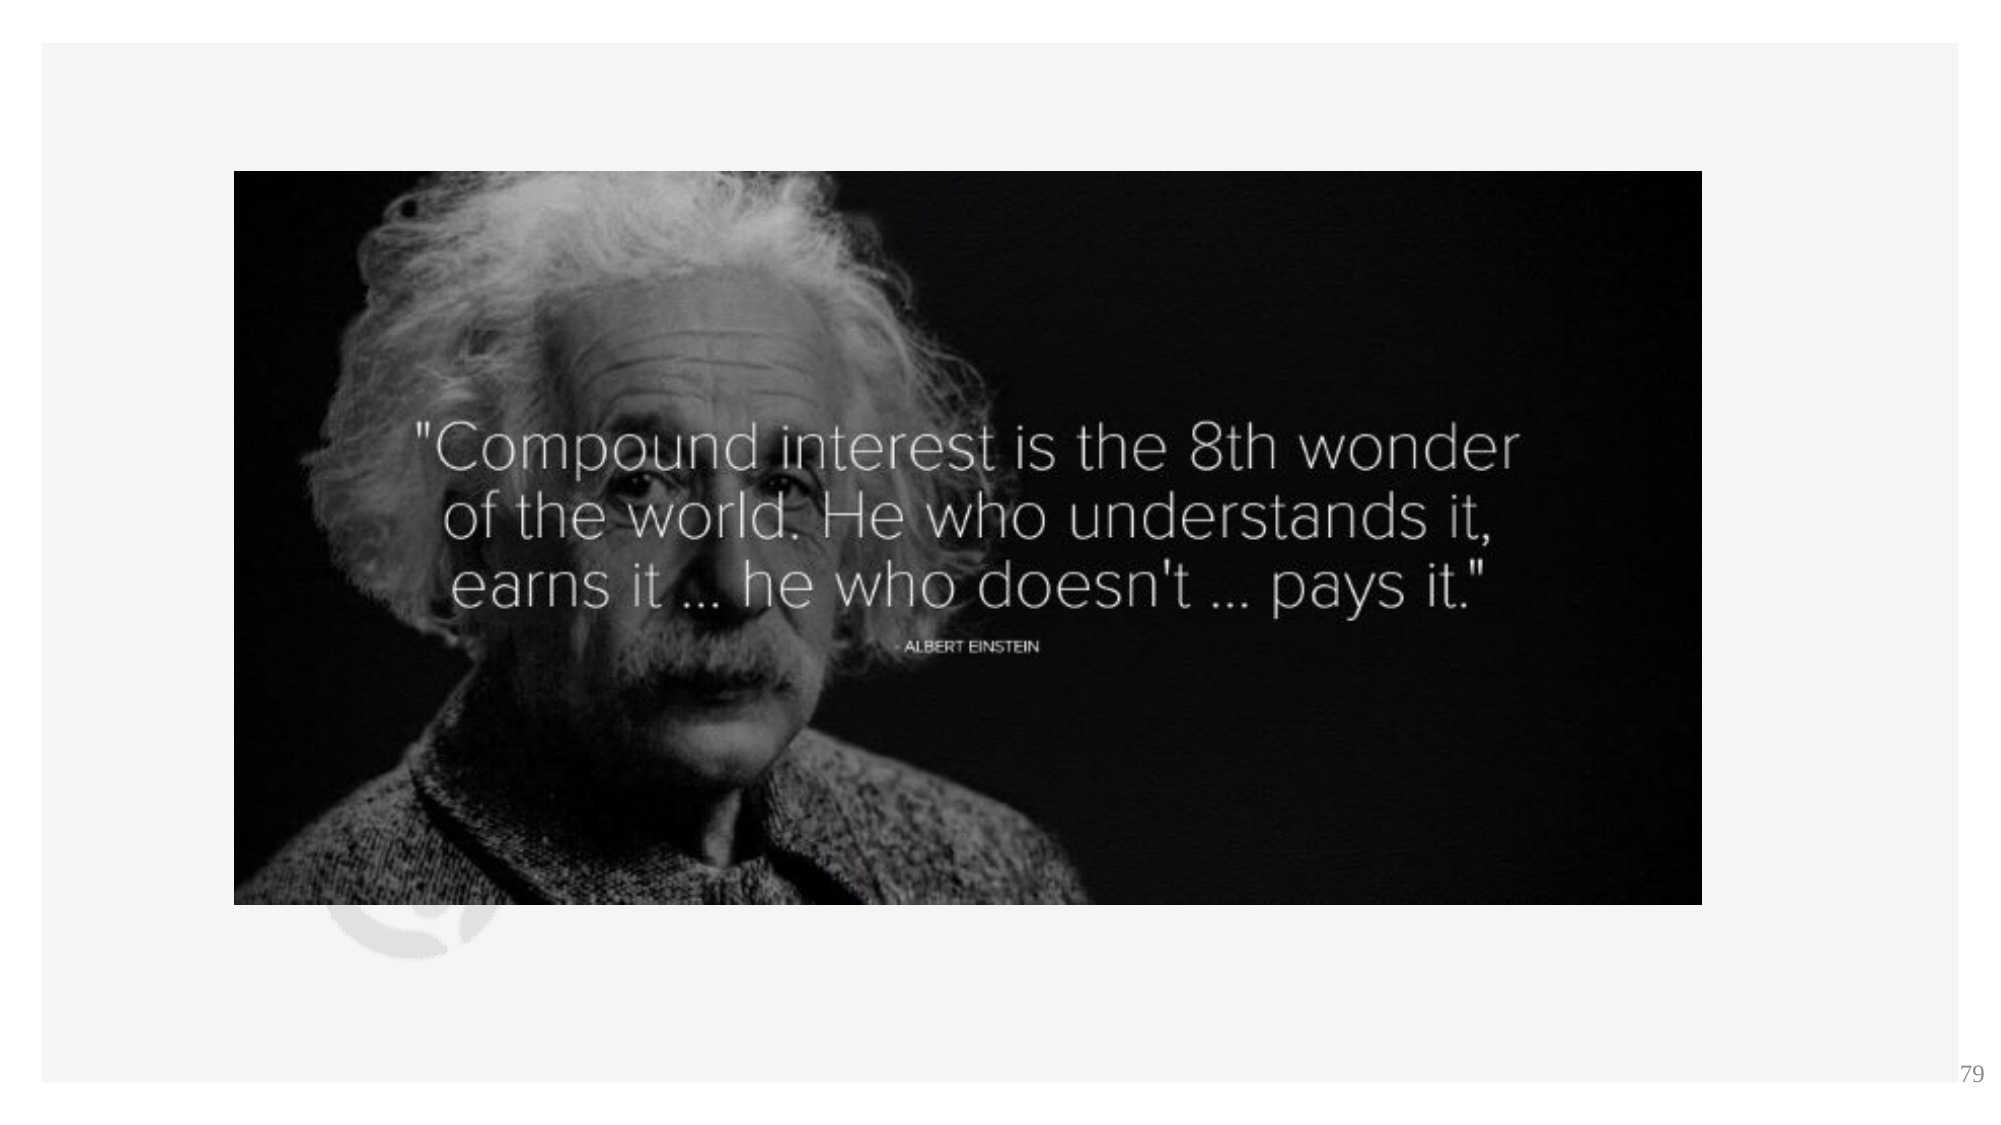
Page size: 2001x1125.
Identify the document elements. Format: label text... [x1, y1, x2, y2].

picture [234, 171, 1702, 905]
slide_number 79 [1550, 1042, 2000, 1103]
